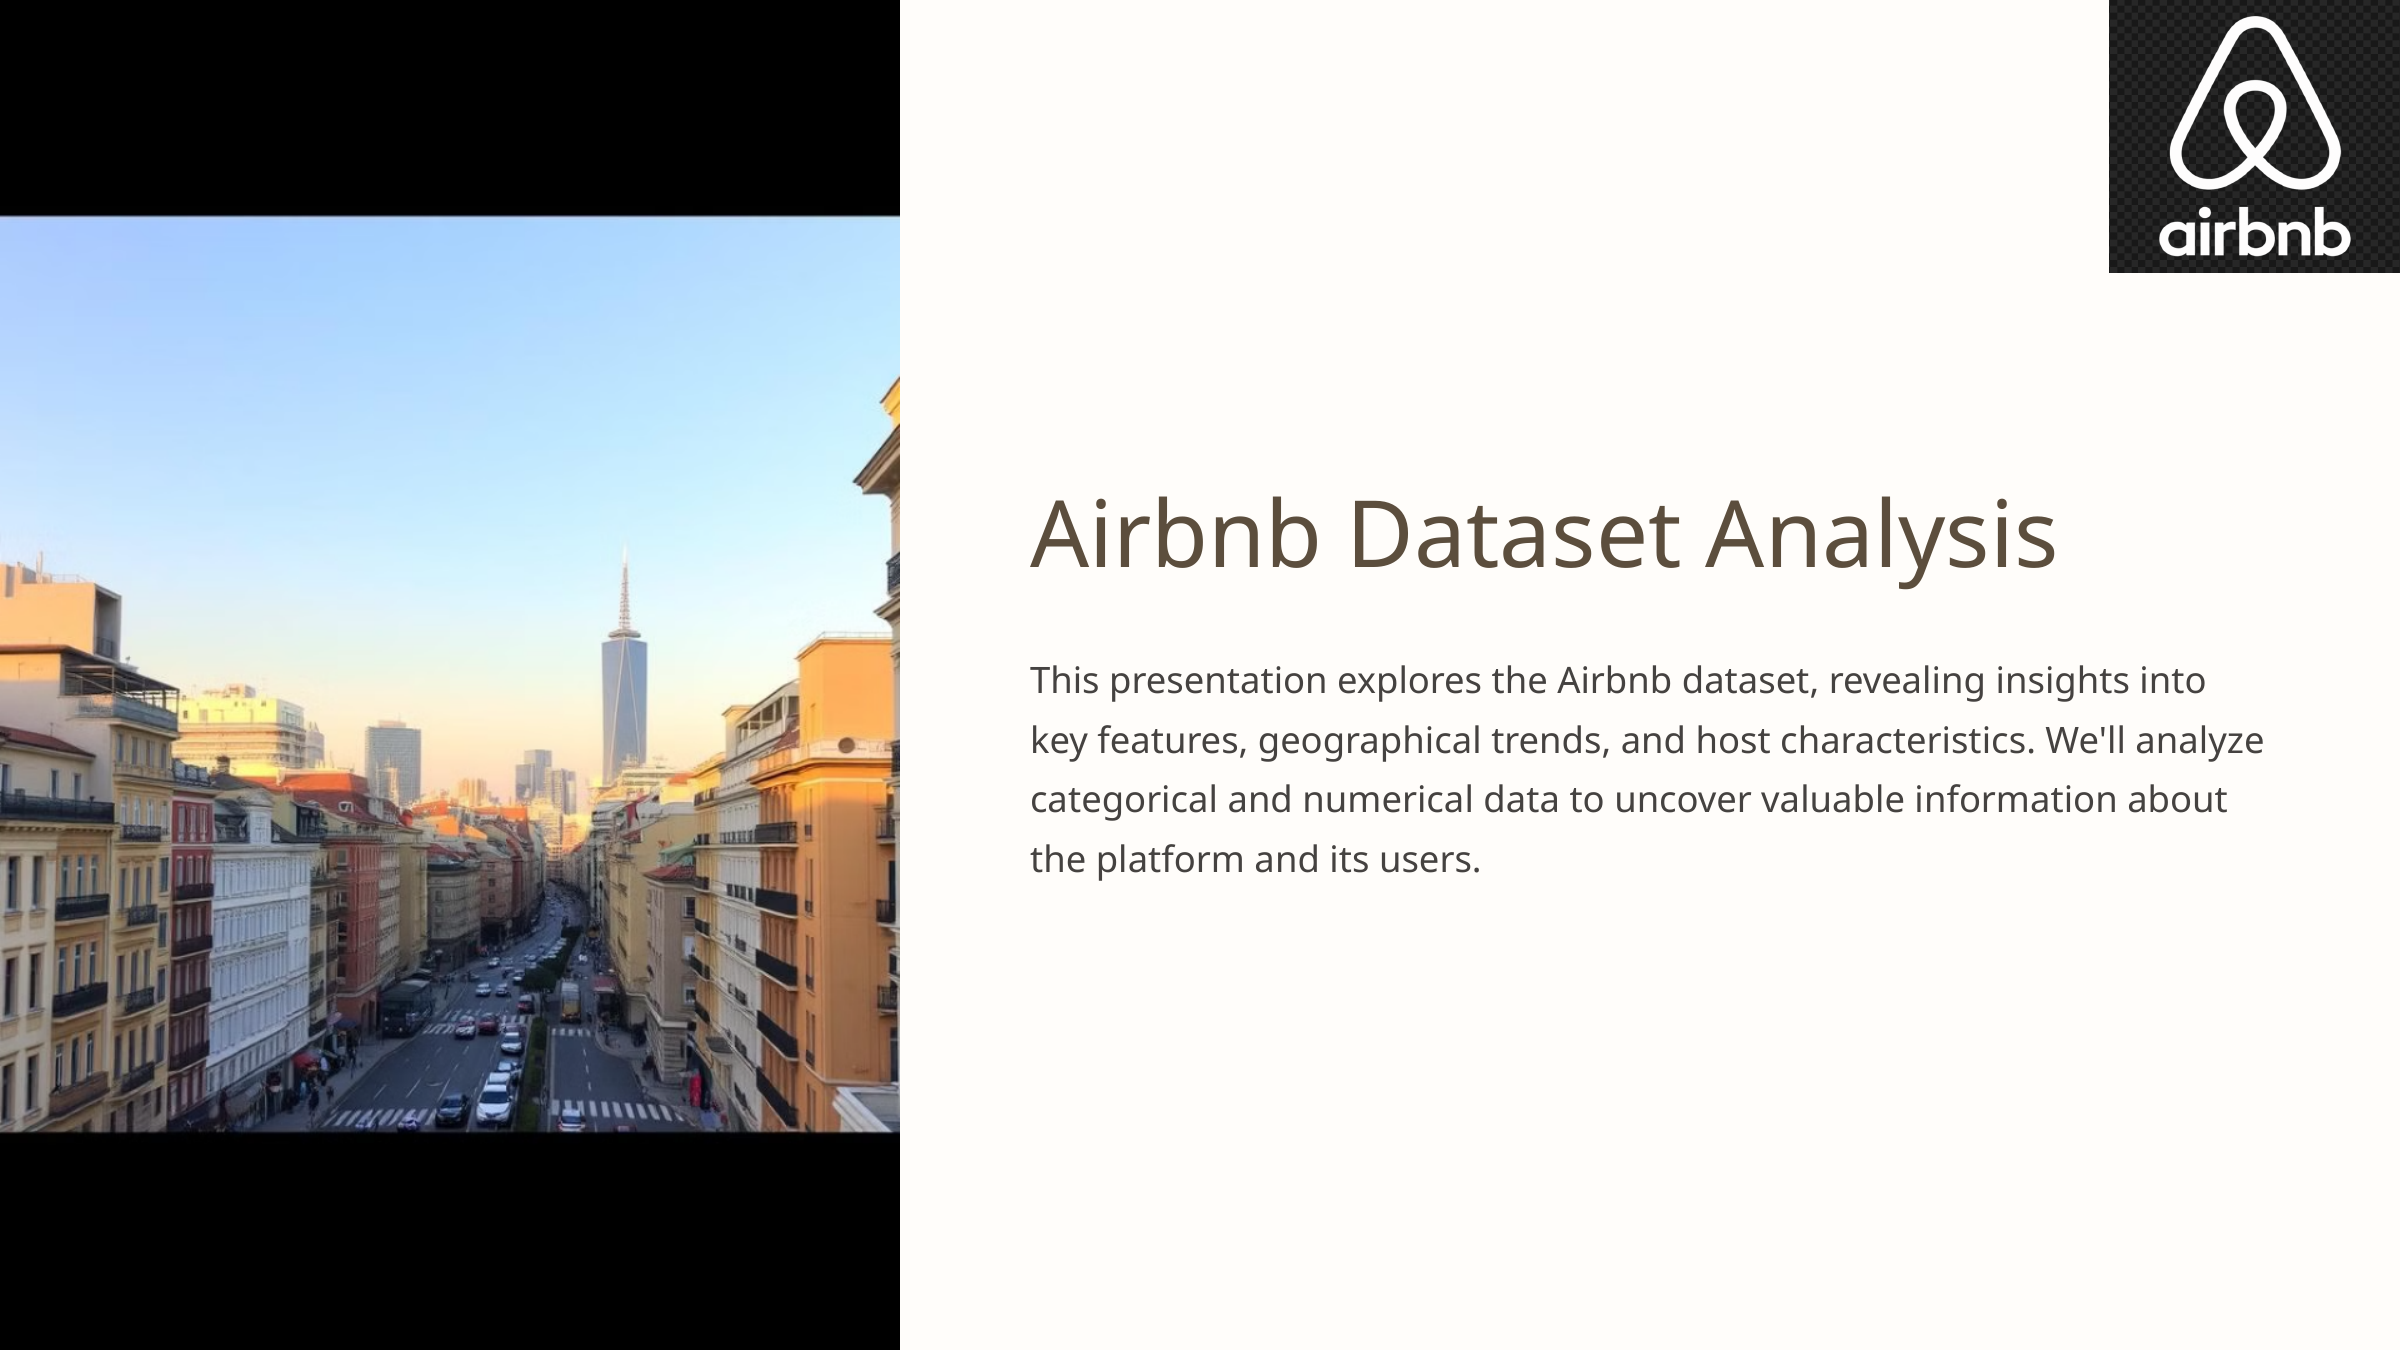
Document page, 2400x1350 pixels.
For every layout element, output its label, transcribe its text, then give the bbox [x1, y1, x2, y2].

picture [0, 0, 900, 1350]
picture [2109, 0, 2400, 273]
text_box This presentation explores the Airbnb dataset, revealing insights into key features, geographical trends, and host characteristics. We'll analyze categorical and numerical data to uncover valuable information about the platform and its users. [1030, 641, 2270, 880]
text_box Airbnb Dataset Analysis [1030, 469, 2156, 587]
